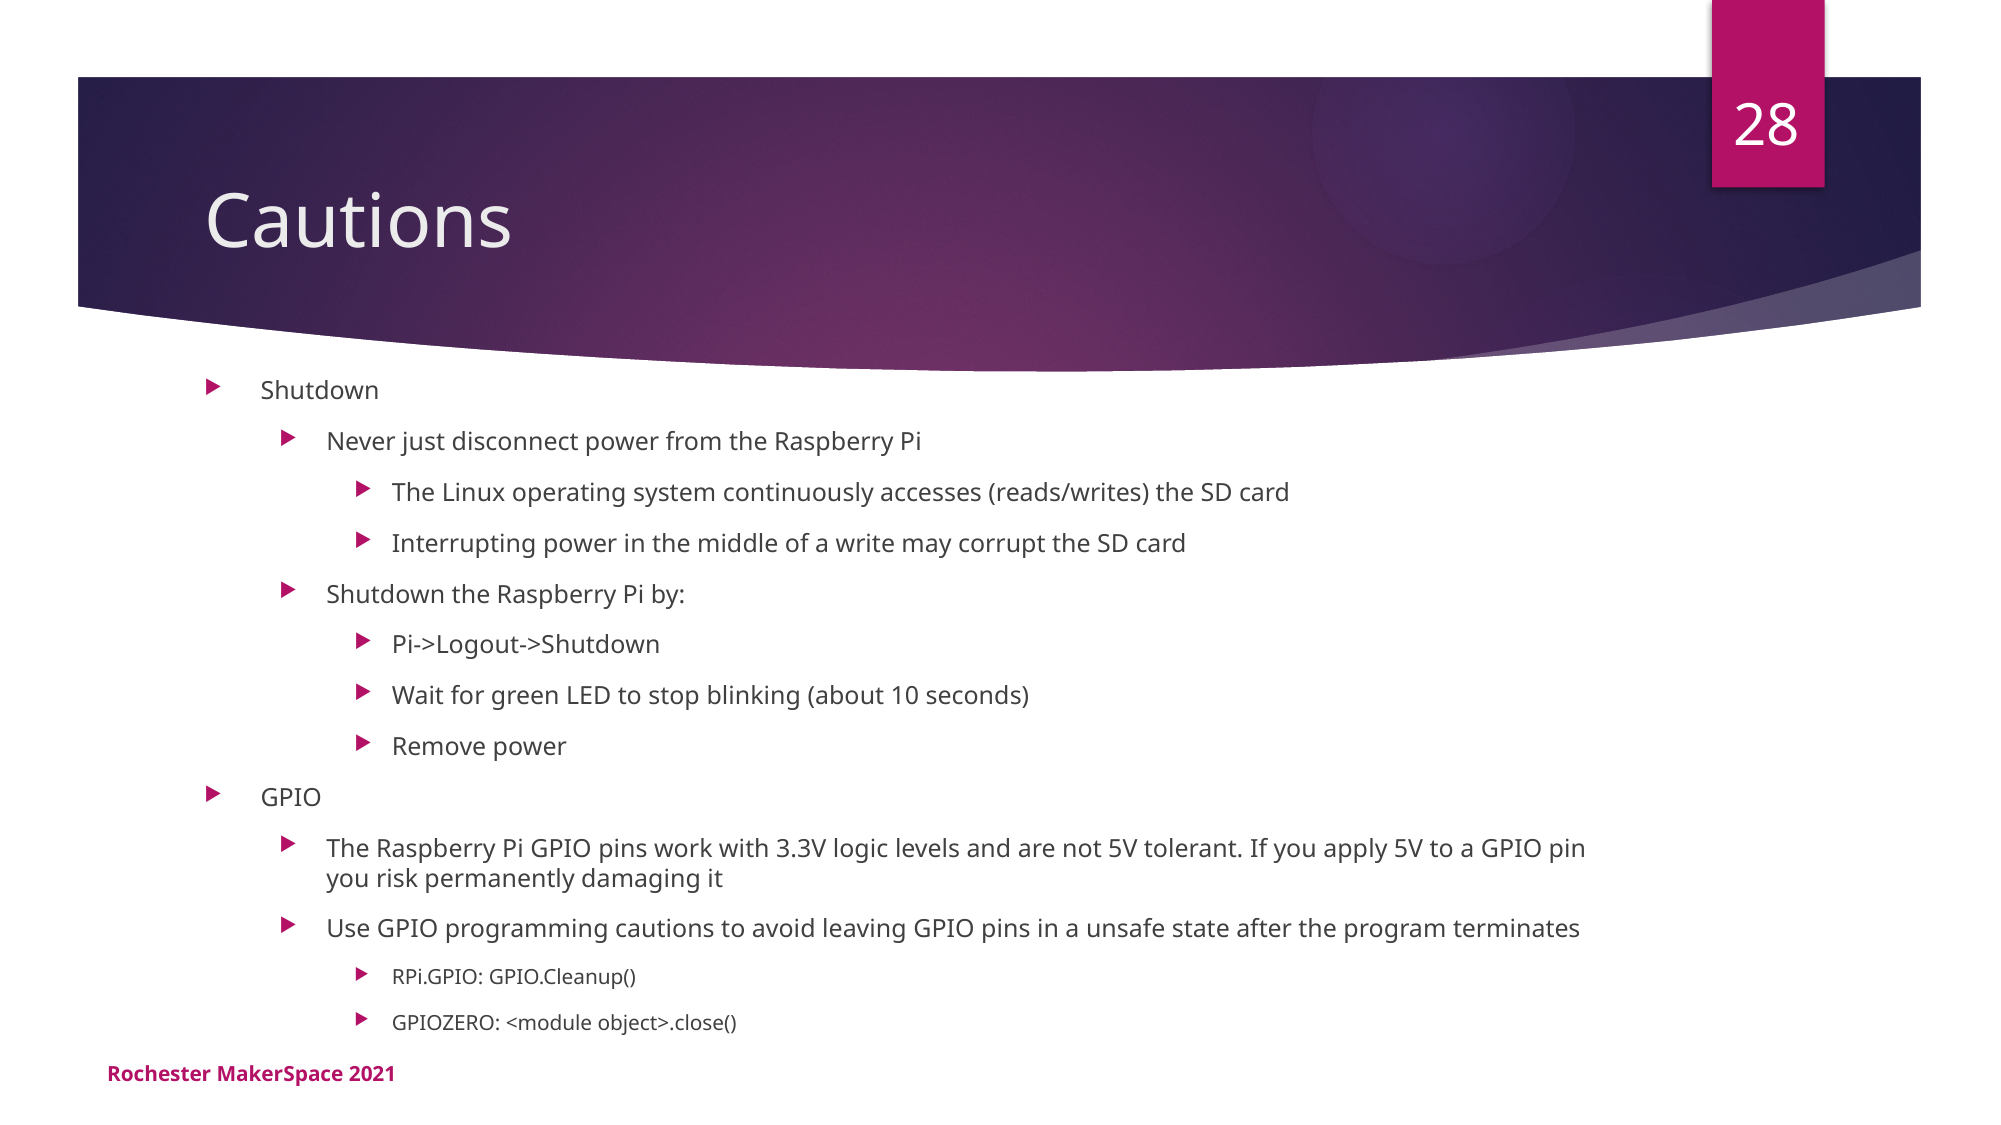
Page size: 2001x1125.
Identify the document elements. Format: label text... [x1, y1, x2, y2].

slide_number 28 [1698, 48, 1836, 175]
list Shutdown Never just disconnect power from the Raspberry Pi The Linux operating system continuously accesses (reads/writes) the SD card Interrupting power in the middle of a write may corrupt the SD card Shutdown the Raspberry Pi by: Pi->Logout->Shutdown Wait for green LED to stop blinking (about 10 seconds) Remove power GPIO The Raspberry Pi GPIO pins work with 3.3V logic levels and are not 5V tolerant. If you apply 5V to a GPIO pin you risk permanently damaging it Use GPIO programming cautions to avoid leaving GPIO pins in a unsafe state after the program terminates RPi.GPIO: GPIO.Cleanup() GPIOZERO: <module object>.close() [189, 367, 1638, 1035]
title Cautions [189, 159, 1627, 276]
footer Rochester MakerSpace 2021 [92, 1048, 726, 1099]
